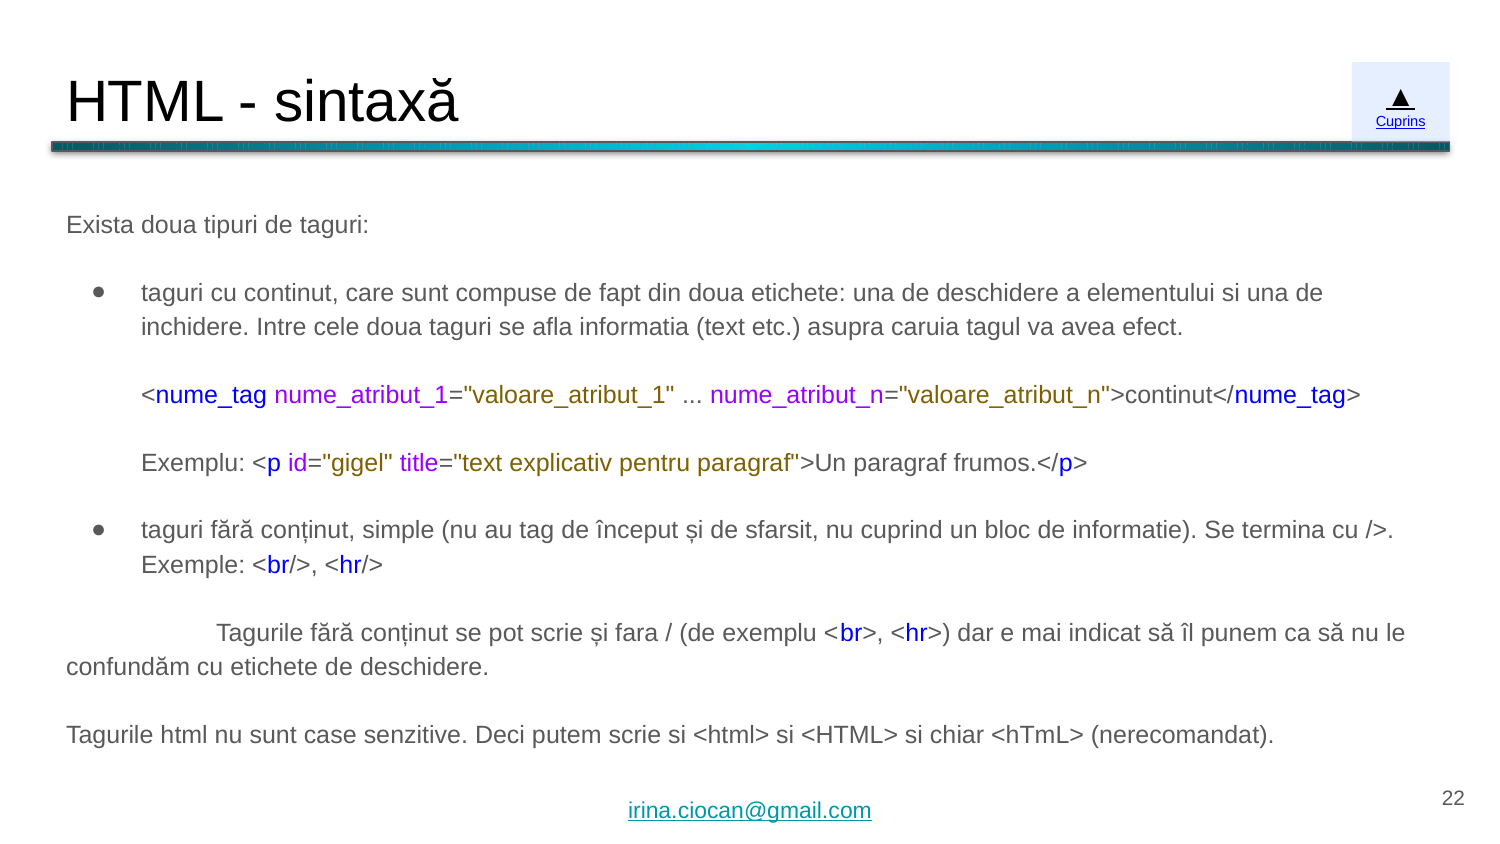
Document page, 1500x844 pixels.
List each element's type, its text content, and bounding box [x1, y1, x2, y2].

list Exista doua tipuri de taguri: taguri cu continut, care sunt compuse de fapt din doua etichete: una de deschidere a elementului si una de inchidere. Intre cele doua taguri se afla informatia (text etc.) asupra caruia tagul va avea efect. <nume_tag nume_atribut_1="valoare_atribut_1" ... nume_atribut_n="valoare_atribut_n">continut</nume_tag> Exemplu: <p id="gigel" title="text explicativ pentru paragraf">Un paragraf frumos.</p> taguri fără conținut, simple (nu au tag de început și de sfarsit, nu cuprind un bloc de informatie). Se termina cu />. Exemple: <br/>, <hr/> Tagurile fără conținut se pot scrie și fara / (de exemplu <br>, <hr>) dar e mai indicat să îl punem ca să nu le confundăm cu etichete de deschidere. Tagurile html nu sunt case senzitive. Deci putem scrie si <html> si <HTML> si chiar <hTmL> (nerecomandat). [51, 189, 1449, 797]
slide_number ‹#› [1389, 764, 1480, 830]
title HTML - sintaxă [51, 48, 1449, 139]
text_box irina.ciocan@gmail.com [613, 795, 889, 837]
text_box [51, 141, 1450, 151]
text_box ▲ Cuprins [1351, 62, 1450, 142]
